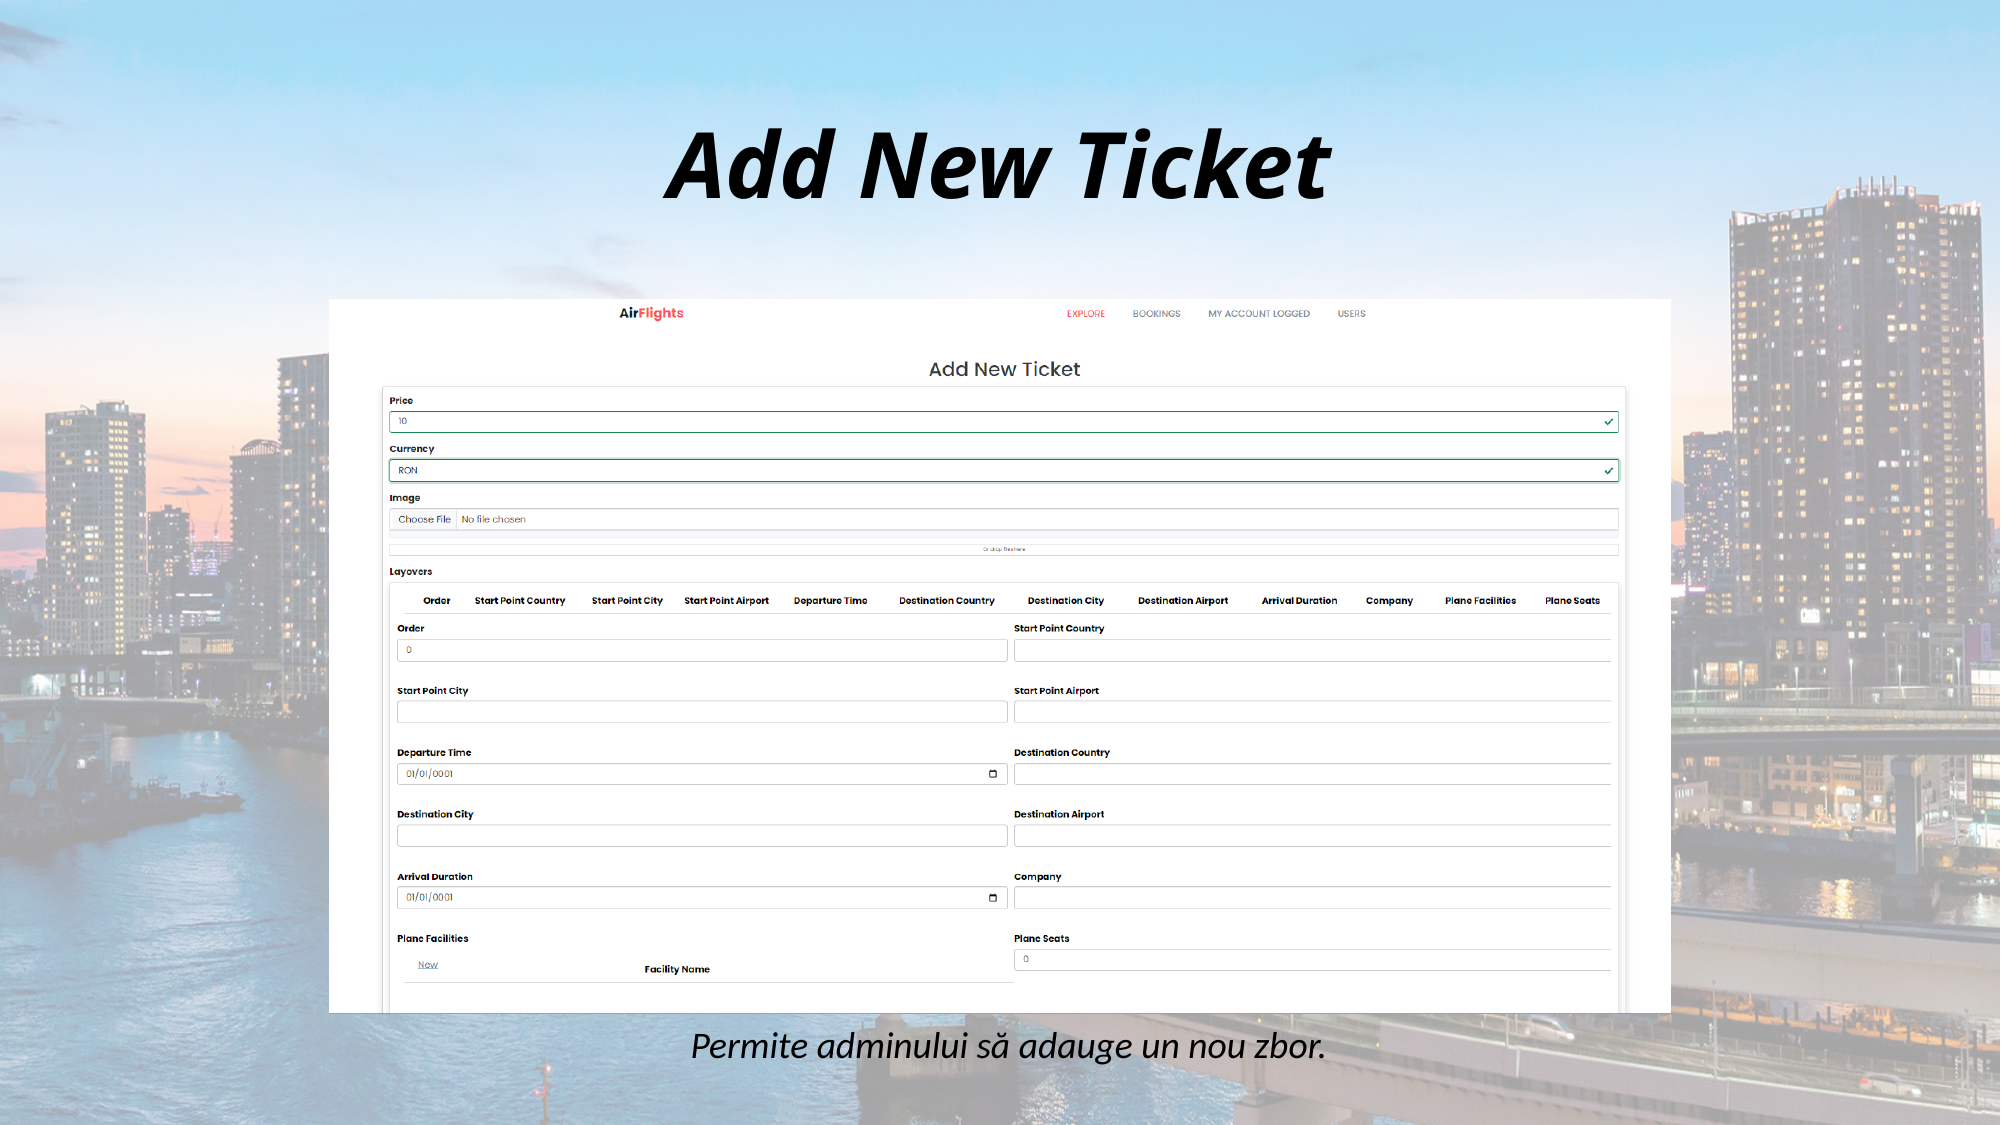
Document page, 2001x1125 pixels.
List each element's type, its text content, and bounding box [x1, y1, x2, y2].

title Add New Ticket [137, 59, 1863, 278]
text_box Permite adminului să adauge un nou zbor. [329, 1013, 1689, 1125]
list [329, 299, 1671, 1014]
